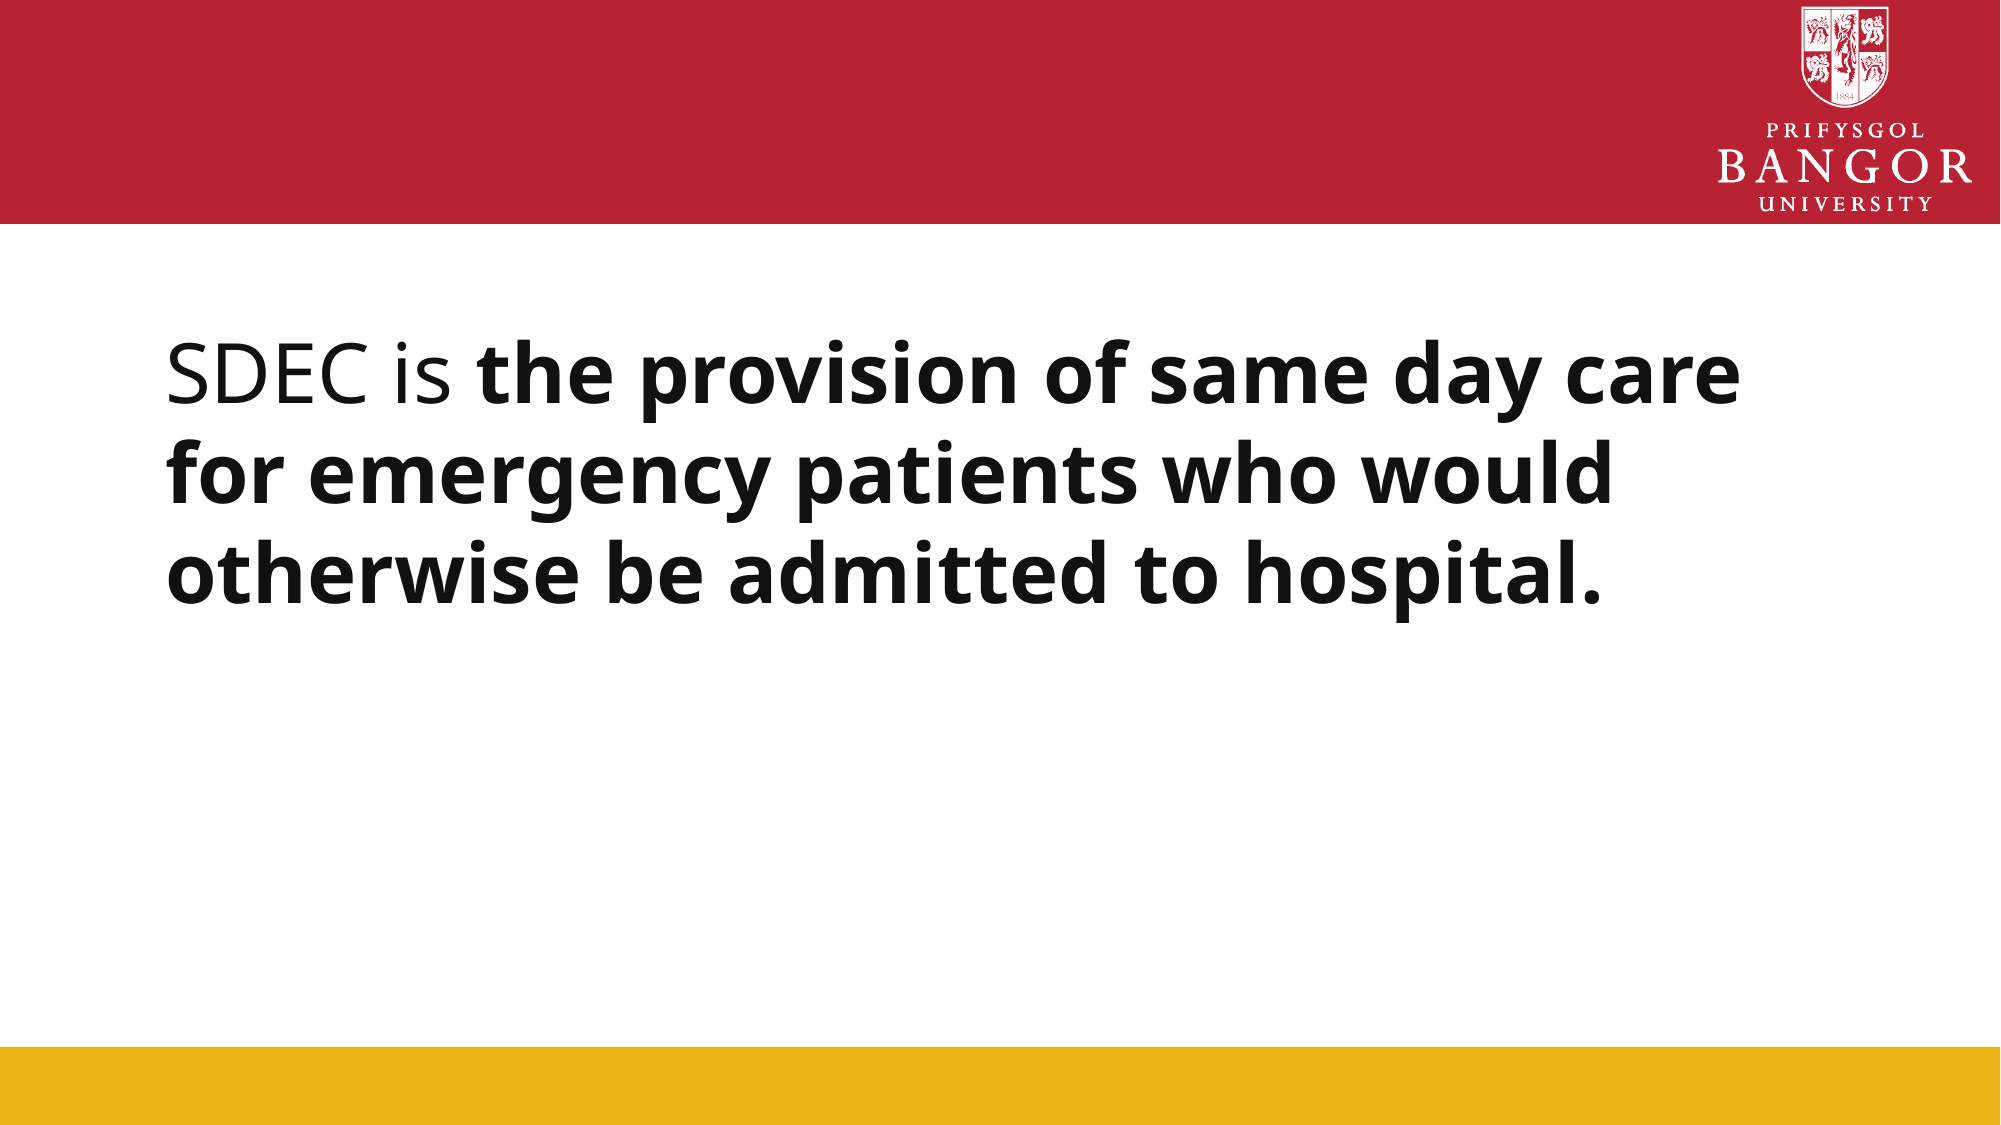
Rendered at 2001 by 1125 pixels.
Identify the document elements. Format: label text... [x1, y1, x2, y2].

title SDEC is the provision of same day care for emergency patients who would otherwise be admitted to hospital. [150, 349, 1850, 591]
picture [1685, 0, 2001, 221]
